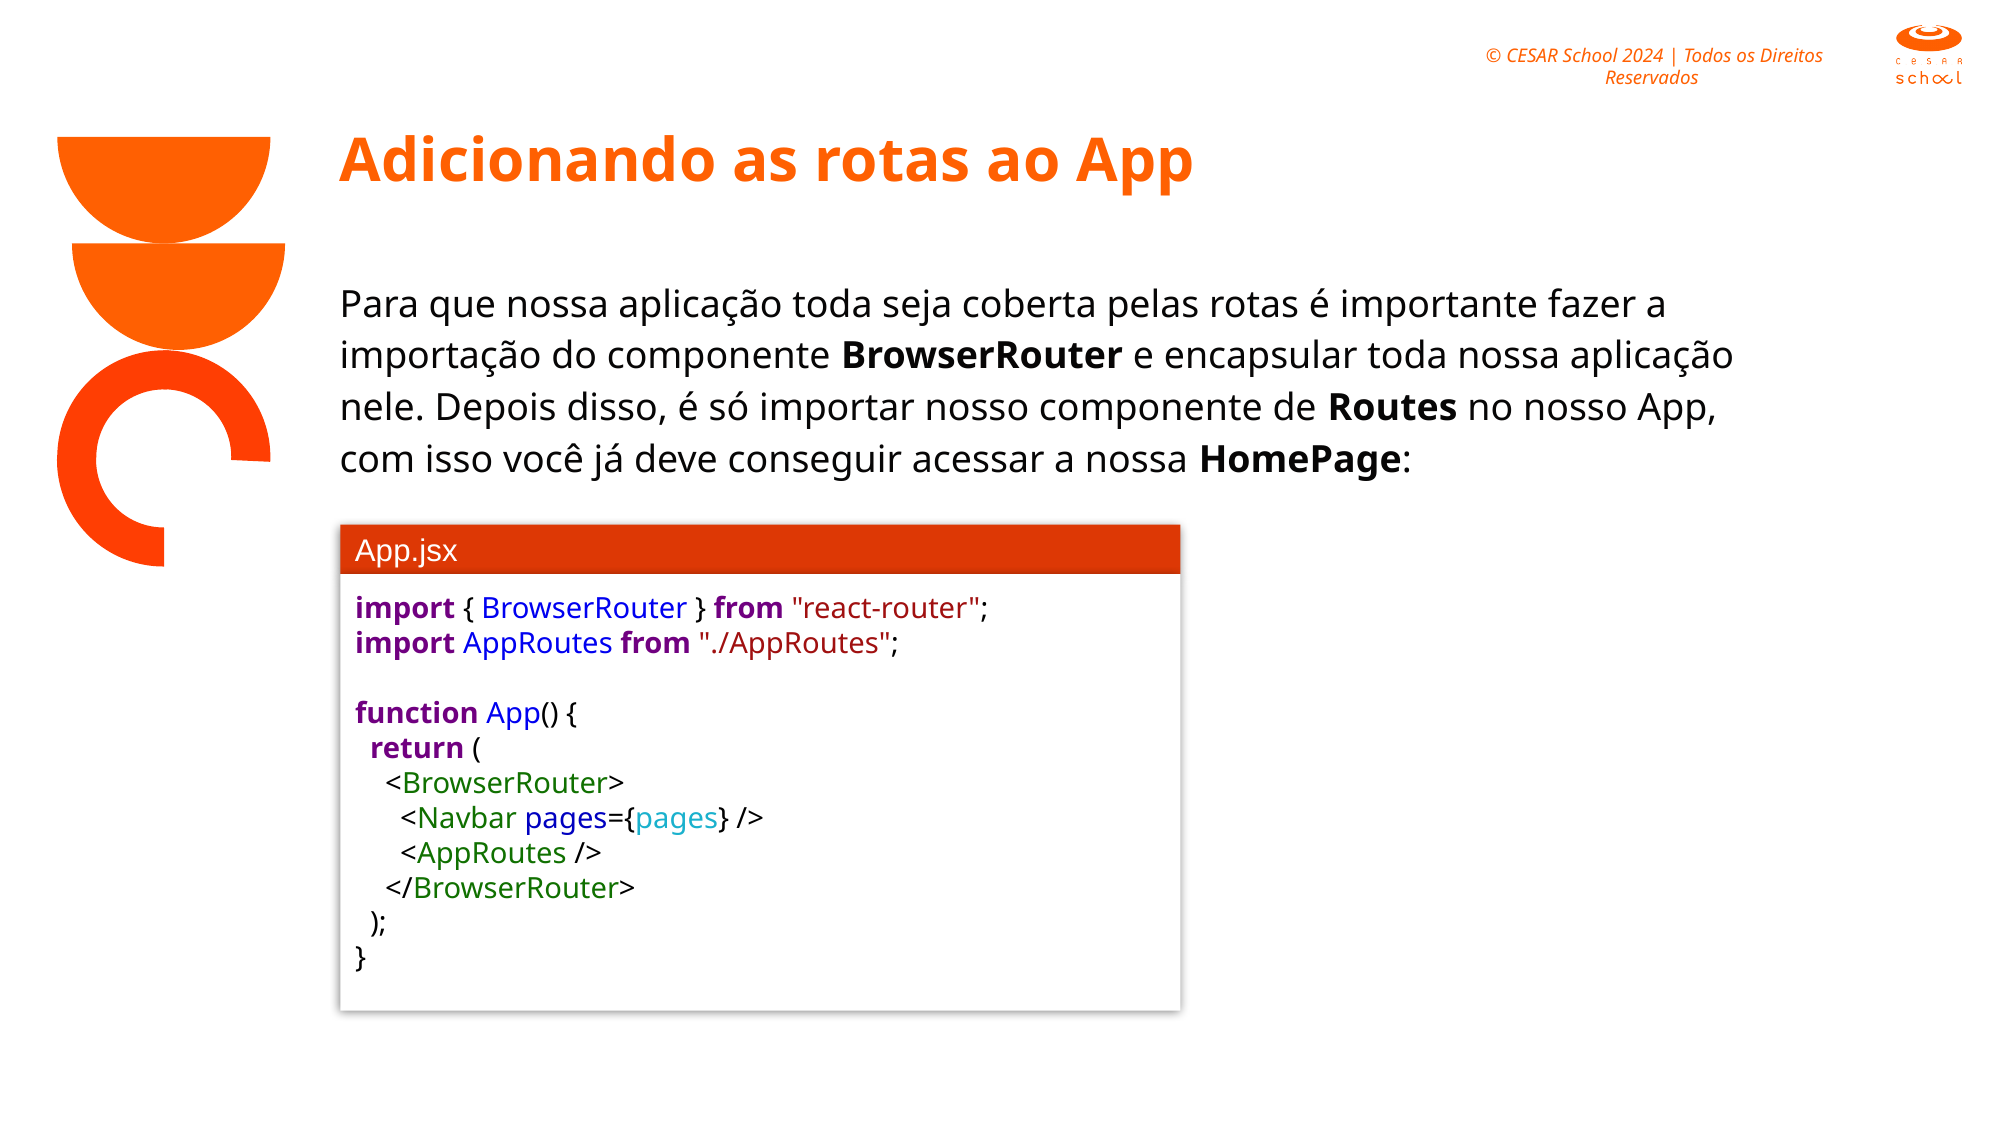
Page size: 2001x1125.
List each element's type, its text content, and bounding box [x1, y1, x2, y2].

text_box [56, 454, 165, 567]
text_box [163, 350, 271, 462]
text_box [57, 350, 163, 456]
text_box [1432, 25, 1963, 85]
text_box [71, 243, 286, 350]
text_box [57, 136, 271, 244]
text_box Para que nossa aplicação toda seja coberta pelas rotas é importante fazer a importação do componente BrowserRouter e encapsular toda nossa aplicação nele. Depois disso, é só importar nosso componente de Routes no nosso App, com isso você já deve conseguir acessar a nossa HomePage: [324, 257, 1774, 495]
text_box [340, 524, 1181, 1011]
text_box Adicionando as rotas ao App [324, 105, 1629, 213]
